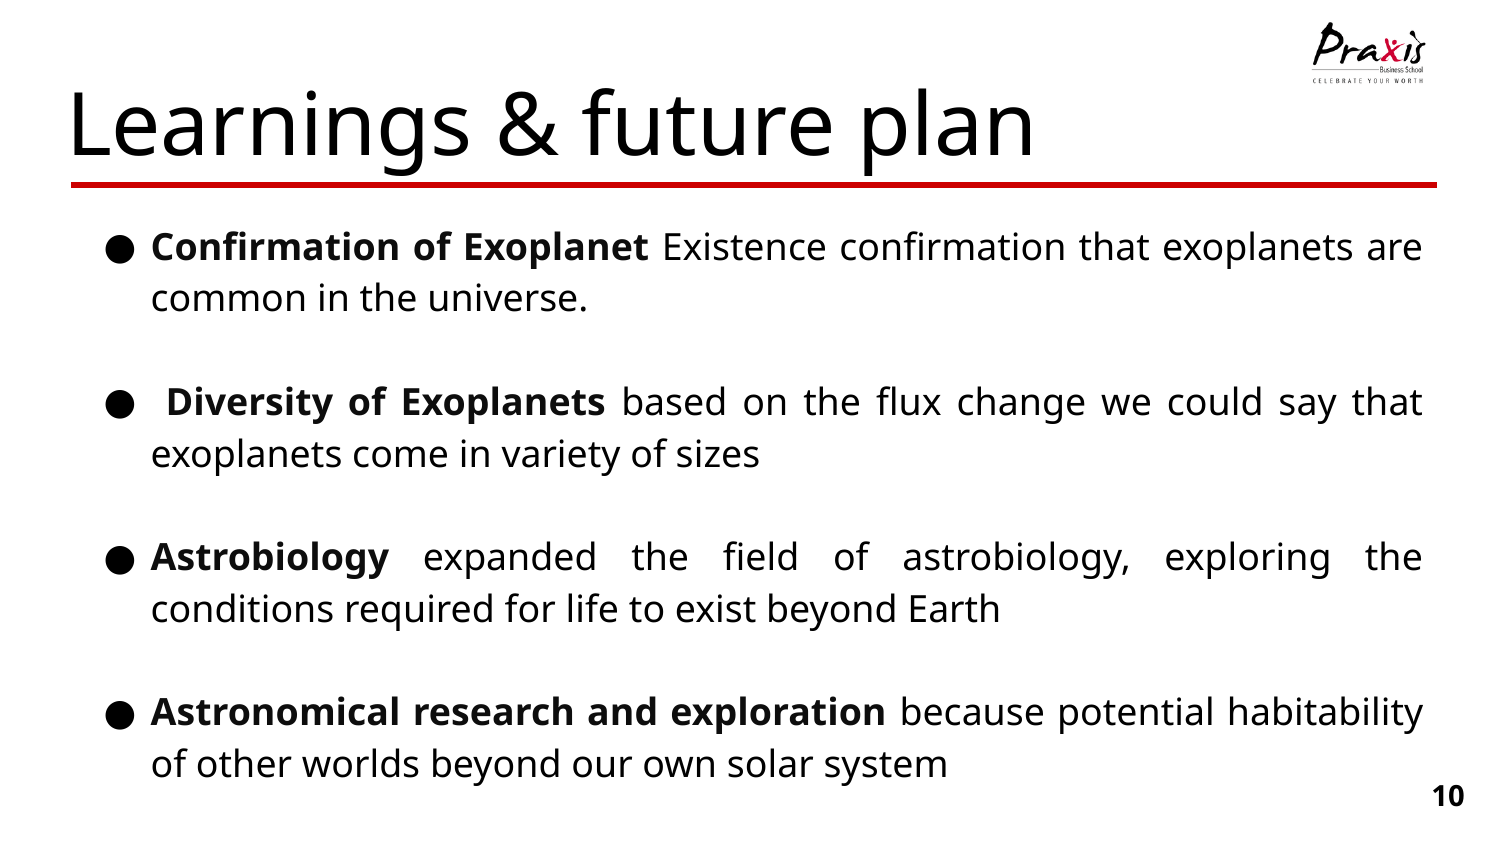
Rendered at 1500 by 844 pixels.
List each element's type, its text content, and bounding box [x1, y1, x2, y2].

list Confirmation of Exoplanet Existence confirmation that exoplanets are common in the universe. Diversity of Exoplanets based on the flux change we could say that exoplanets come in variety of sizes Astrobiology expanded the field of astrobiology, exploring the conditions required for life to exist beyond Earth Astronomical research and exploration because potential habitability of other worlds beyond our own solar system [51, 200, 1439, 844]
title Learnings & future plan [51, 51, 1449, 189]
picture [1302, 18, 1436, 51]
slide_number 10 [1389, 764, 1480, 830]
